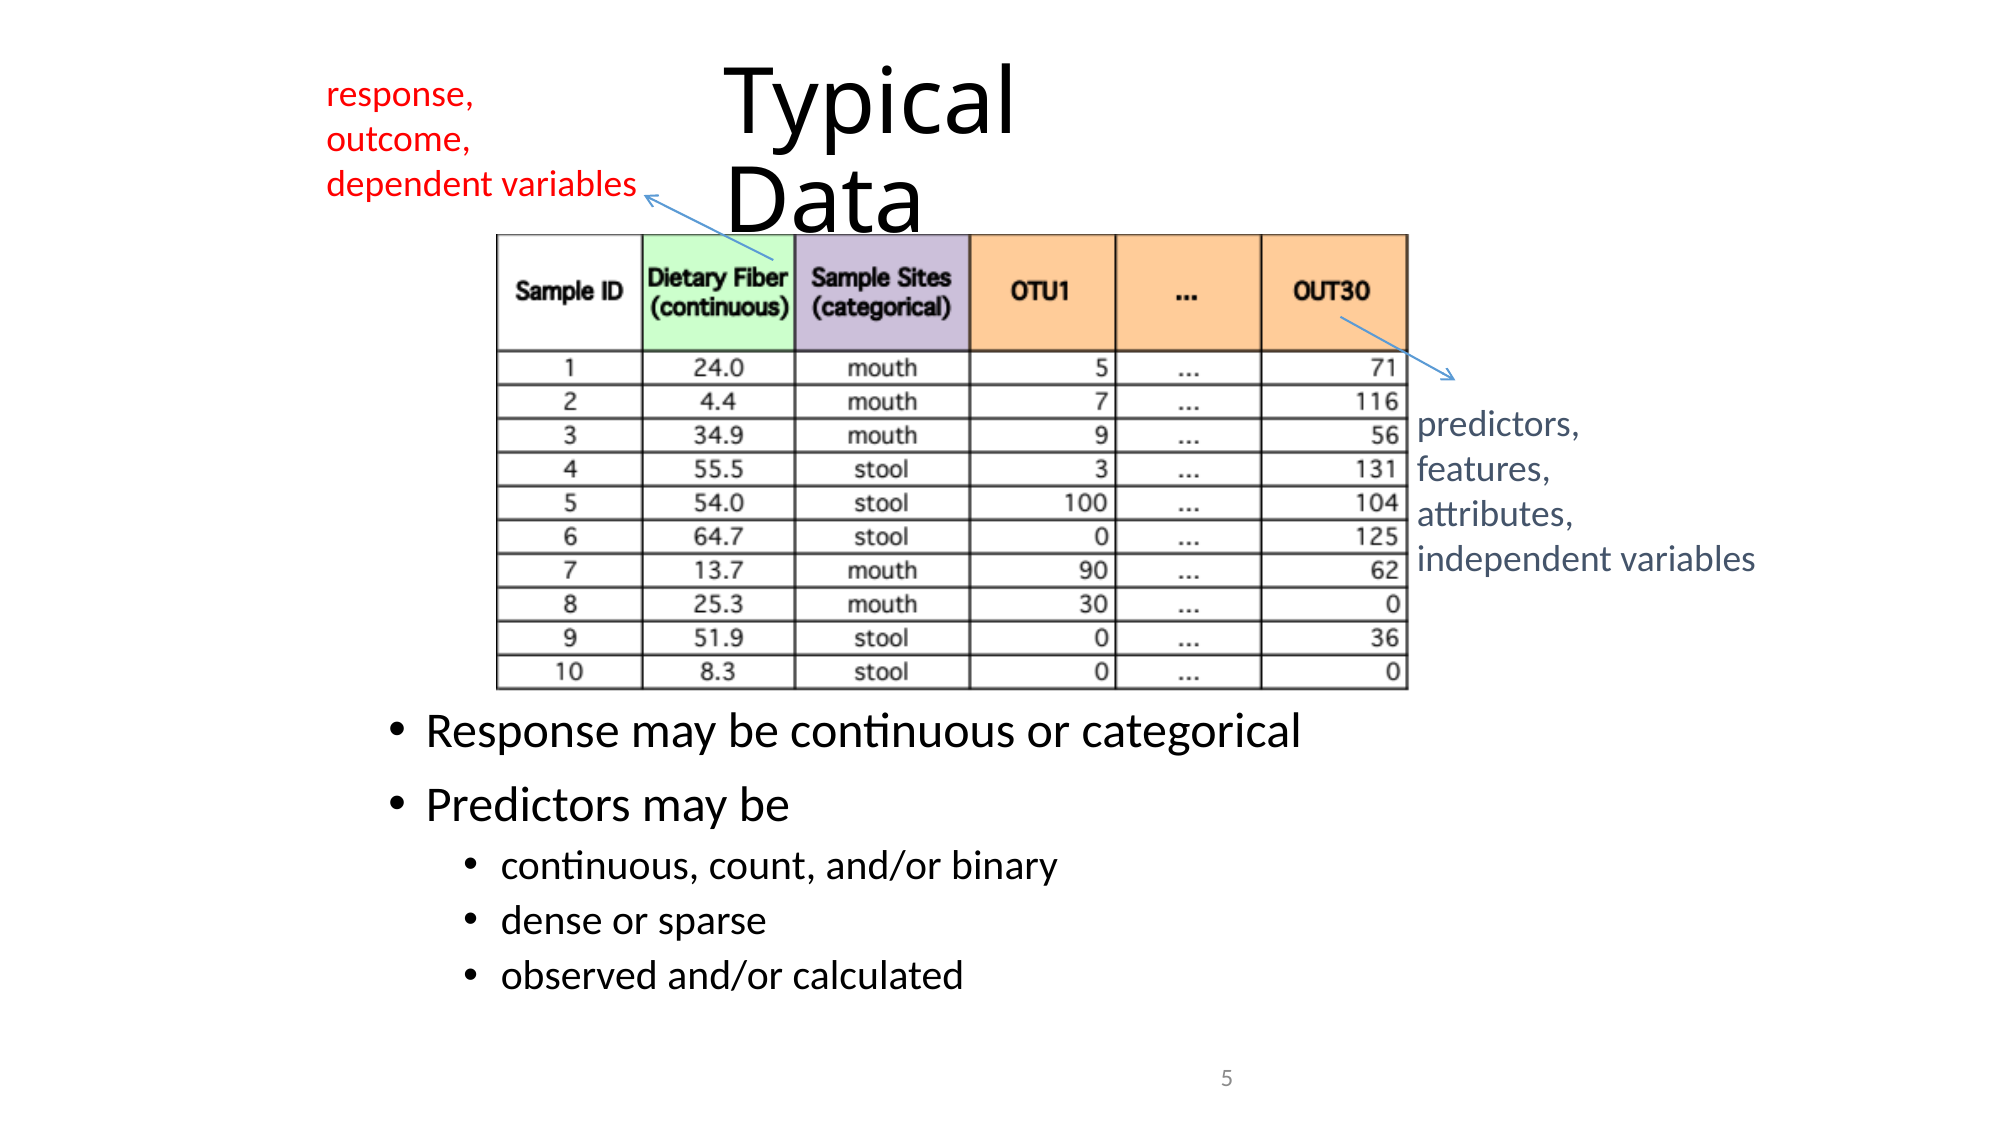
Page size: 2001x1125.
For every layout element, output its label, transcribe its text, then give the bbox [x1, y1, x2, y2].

text_box Response may be continuous or categorical Predictors may be continuous, count, and/or binary dense or sparse observed and/or calculated [373, 696, 1649, 1072]
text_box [495, 233, 1699, 1025]
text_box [643, 195, 774, 260]
slide_number 2 [773, 1072, 1249, 1107]
text_box response, outcome, dependent variables [311, 62, 653, 212]
text_box predictors, features, attributes, independent variables [1699, 391, 1772, 586]
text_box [1340, 316, 1456, 381]
text_box Typical Data [708, 47, 1204, 233]
